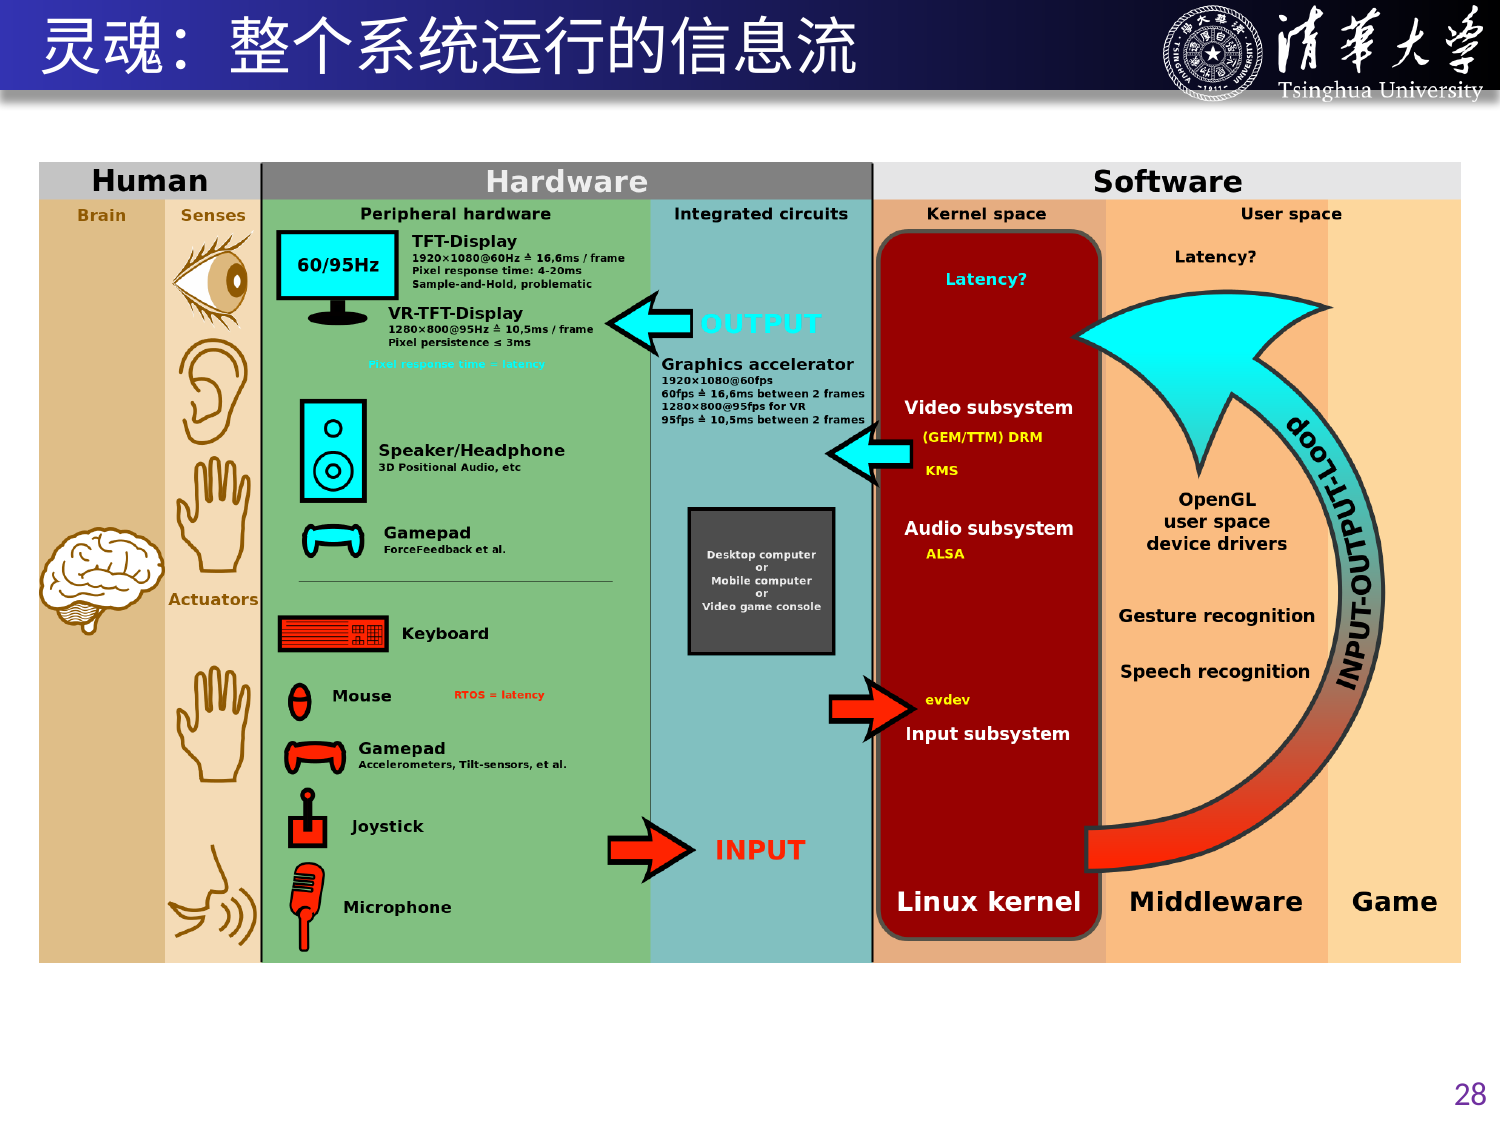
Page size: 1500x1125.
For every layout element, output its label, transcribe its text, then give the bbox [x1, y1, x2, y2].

slide_number 28 [1325, 1062, 1500, 1122]
picture [38, 162, 1462, 963]
title 灵魂：整个系统运行的信息流 [0, 0, 1152, 90]
